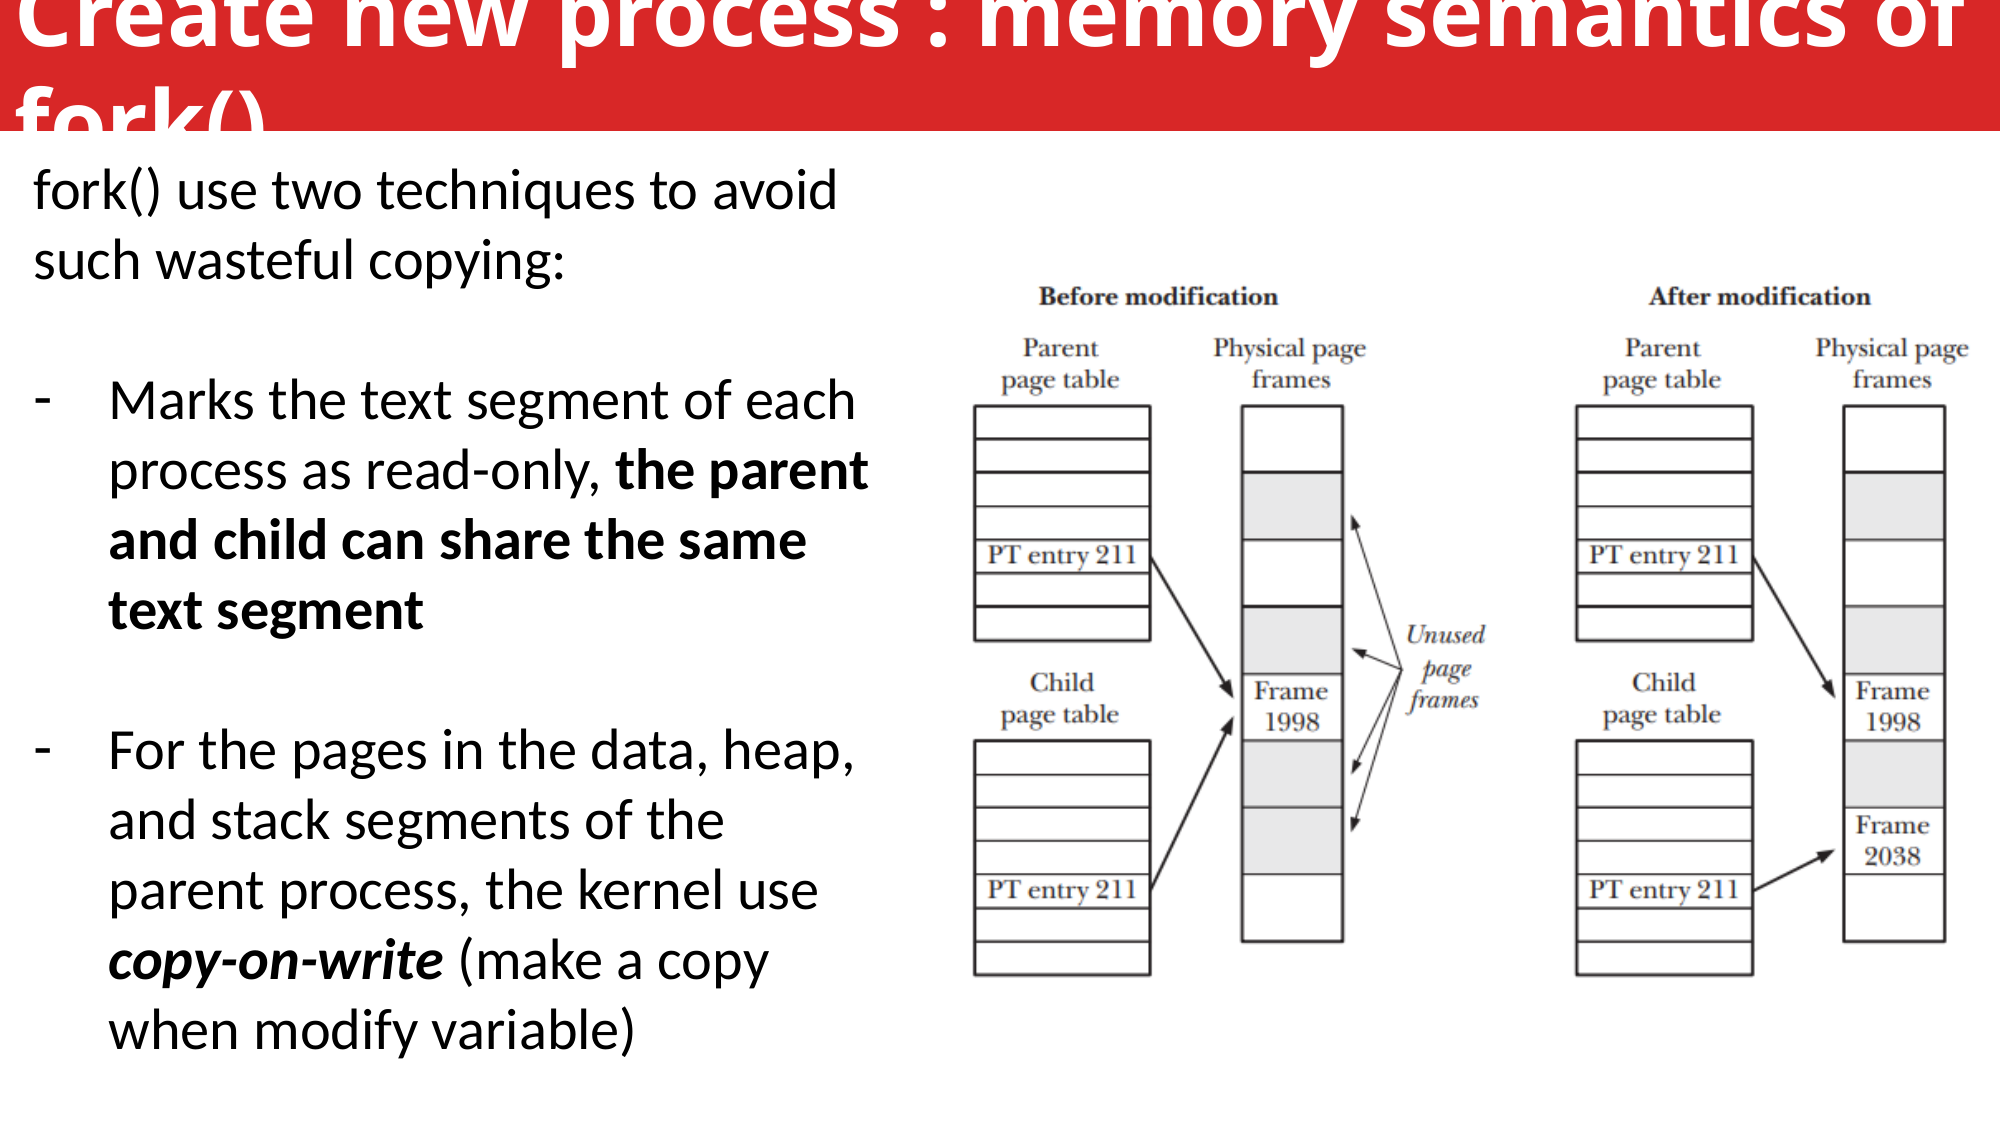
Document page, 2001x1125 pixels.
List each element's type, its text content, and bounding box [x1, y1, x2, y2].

text_box fork() use two techniques to avoid such wasteful copying: Marks the text segment of each process as read-only, the parent and child can share the same text segment For the pages in the data, heap, and stack segments of the parent process, the kernel use copy-on-write (make a copy when modify variable) [18, 143, 910, 1069]
picture [970, 277, 1975, 983]
text_box Create new process : memory semantics of fork() [0, 0, 2000, 131]
